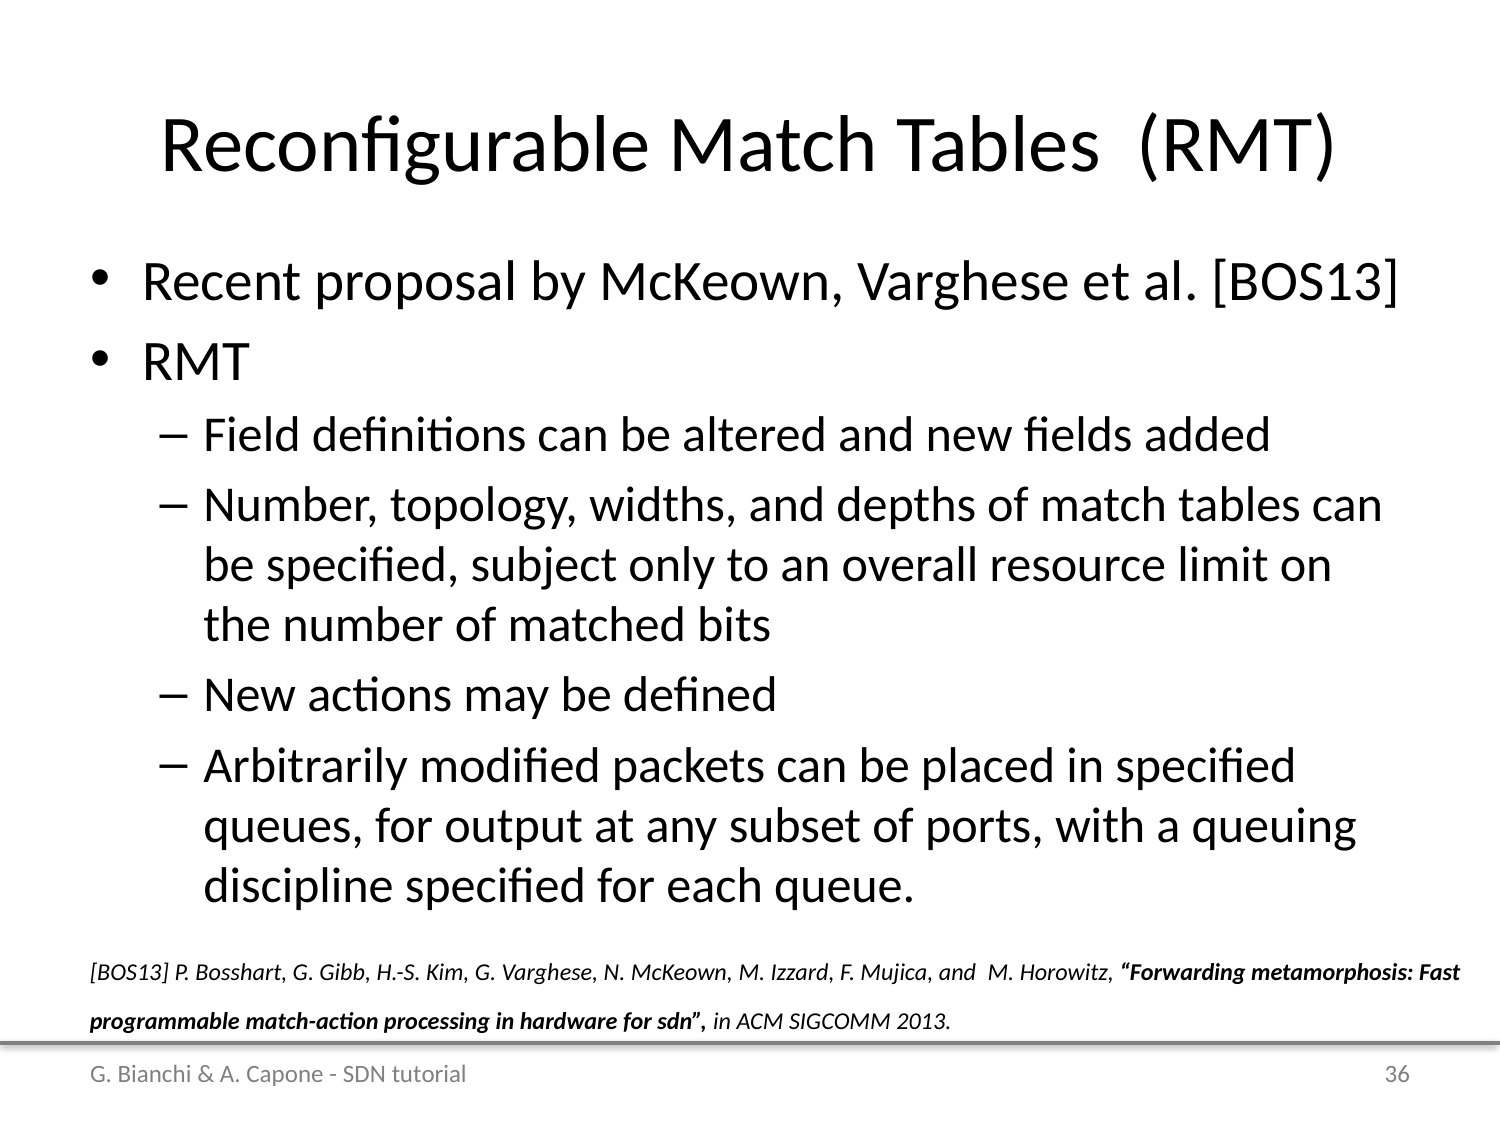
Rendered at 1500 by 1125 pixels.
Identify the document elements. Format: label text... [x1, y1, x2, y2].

list Recent proposal by McKeown, Varghese et al. [BOS13] RMT Field definitions can be altered and new fields added Number, topology, widths, and depths of match tables can be specified, subject only to an overall resource limit on the number of matched bits New actions may be defined Arbitrarily modified packets can be placed in specified queues, for output at any subset of ports, with a queuing discipline specified for each queue. [75, 235, 1425, 940]
slide_number 36 [1074, 1059, 1425, 1103]
footer G. Bianchi & A. Capone - SDN tutorial [75, 1059, 988, 1103]
title Reconfigurable Match Tables (RMT) [75, 45, 1425, 233]
text_box [BOS13] P. Bosshart, G. Gibb, H.-S. Kim, G. Varghese, N. McKeown, M. Izzard, F. Mujica, and M. Horowitz, “Forwarding metamorphosis: Fast programmable match-action processing in hardware for sdn”, in ACM SIGCOMM 2013. [75, 943, 1490, 1059]
